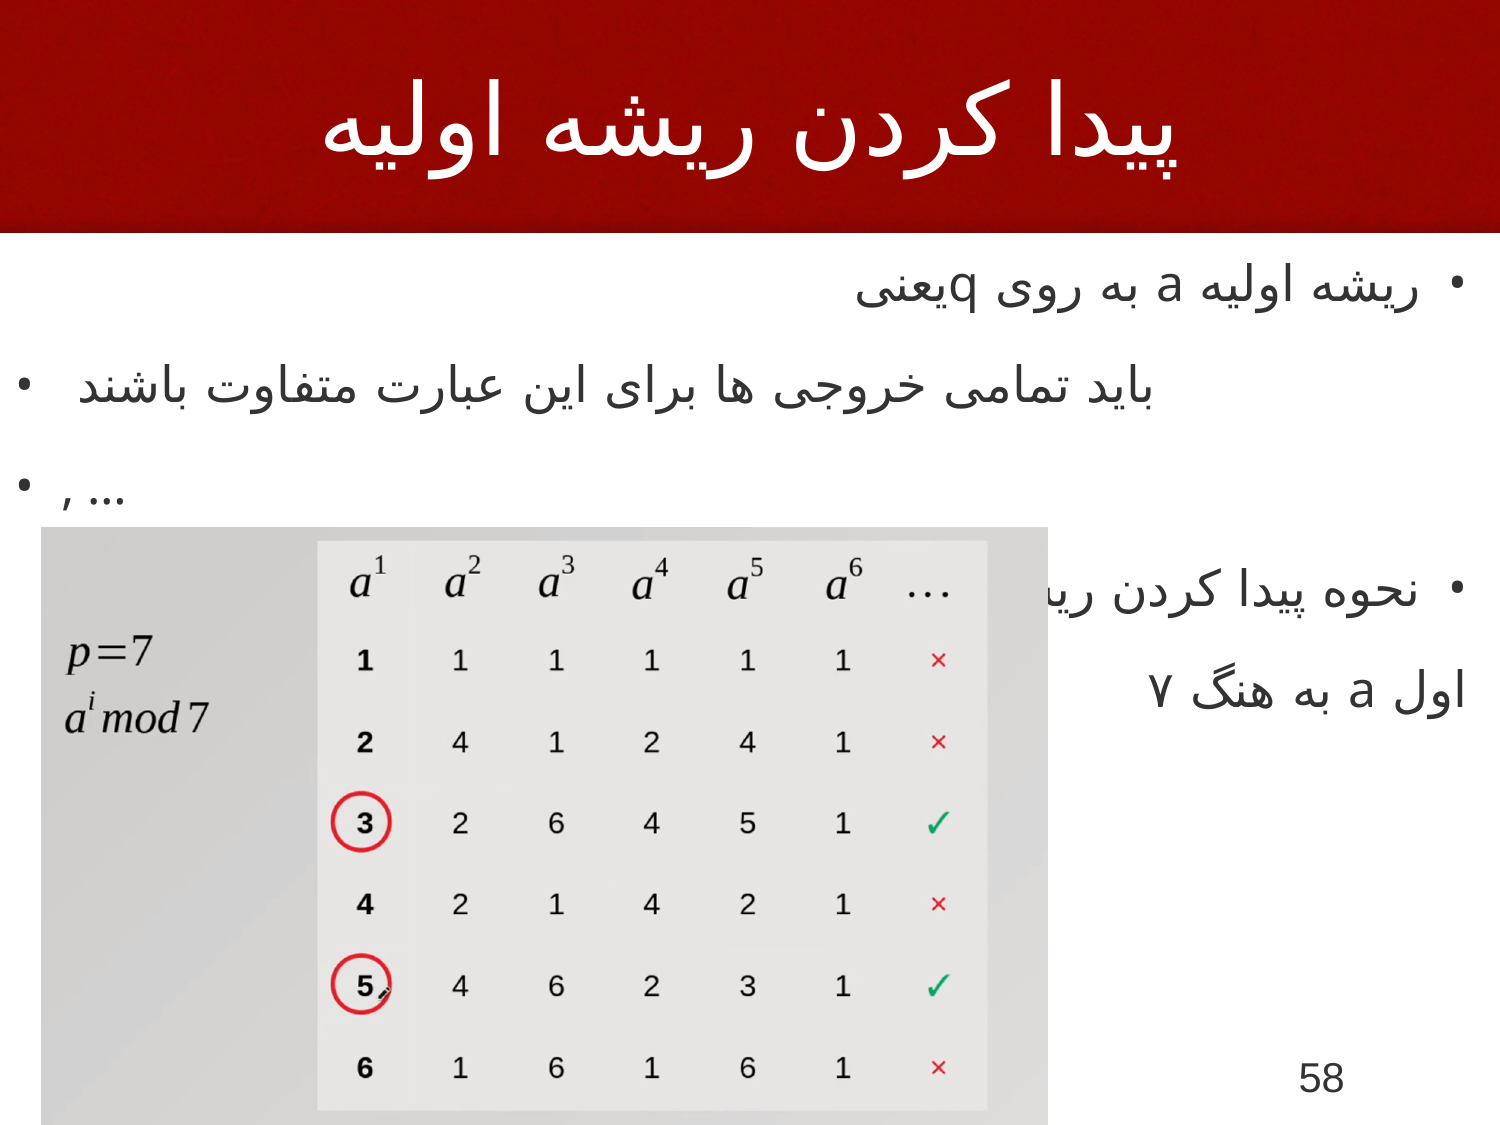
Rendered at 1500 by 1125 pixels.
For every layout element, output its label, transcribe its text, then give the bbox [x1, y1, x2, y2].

picture [0, 0, 1500, 233]
picture [40, 526, 1048, 1125]
slide_number 58 [1271, 1046, 1372, 1107]
title پیدا کردن ریشه اولیه [127, 10, 1372, 221]
